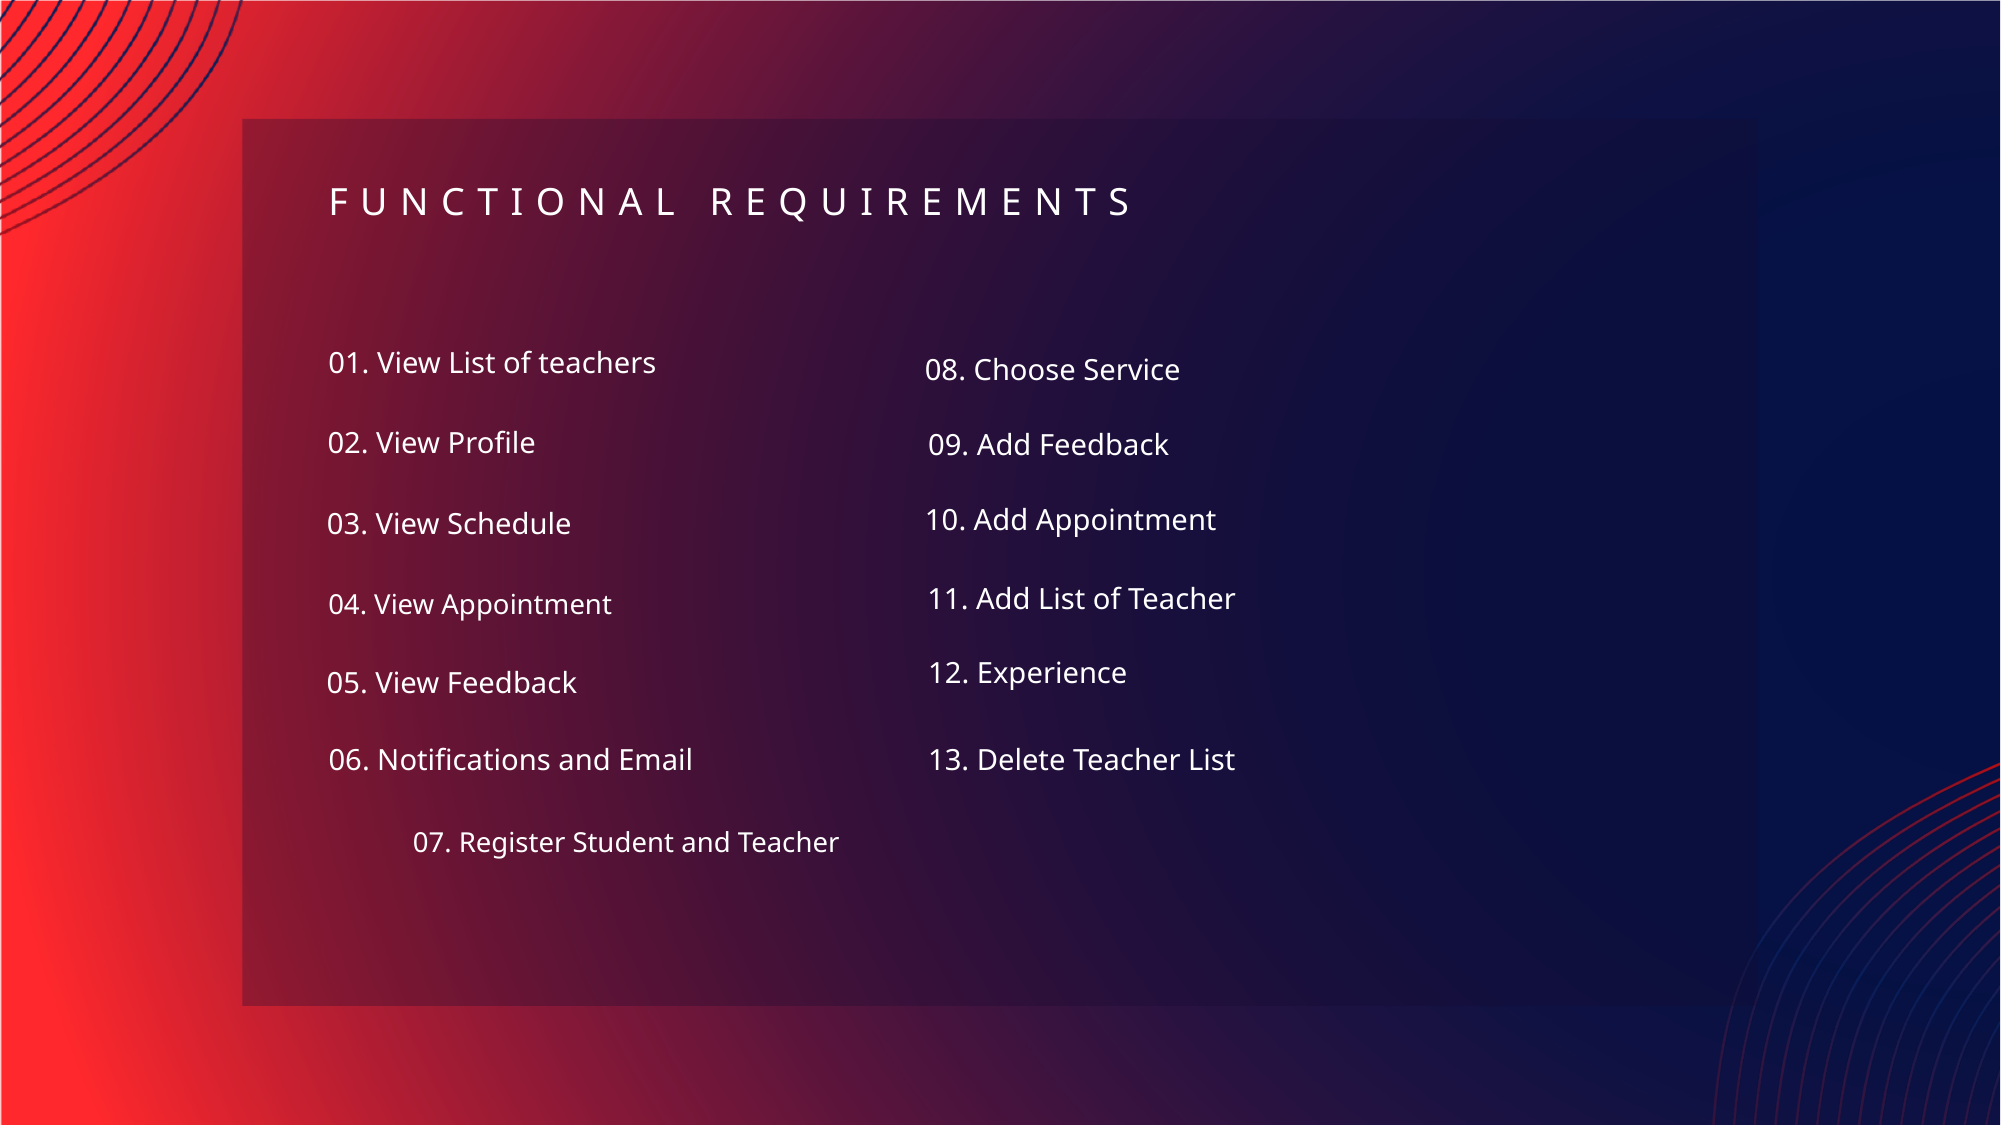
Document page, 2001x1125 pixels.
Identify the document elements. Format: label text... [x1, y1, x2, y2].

text_box 07. Register Student and Teacher [398, 817, 685, 866]
text_box 08. Choose Service [909, 344, 1197, 395]
text_box 05. View Feedback [311, 656, 600, 708]
text_box 04. View Appointment [313, 579, 600, 628]
text_box 01. View List of teachers [313, 337, 600, 386]
text_box 09. Add Feedback [913, 418, 1202, 472]
text_box 06. Notifications and Email [313, 733, 602, 787]
picture [0, 0, 2001, 1125]
text_box 11. Add List of Teacher [912, 573, 1200, 624]
text_box FUNCTIONAL REQUIREMENTS [313, 170, 553, 247]
text_box 02. View Profile [312, 416, 600, 468]
text_box 12. Experience [913, 647, 1200, 696]
text_box 03. View Schedule [312, 498, 600, 552]
text_box 10. Add Appointment [910, 493, 1197, 542]
text_box 13. Delete Teacher List [913, 733, 1202, 787]
